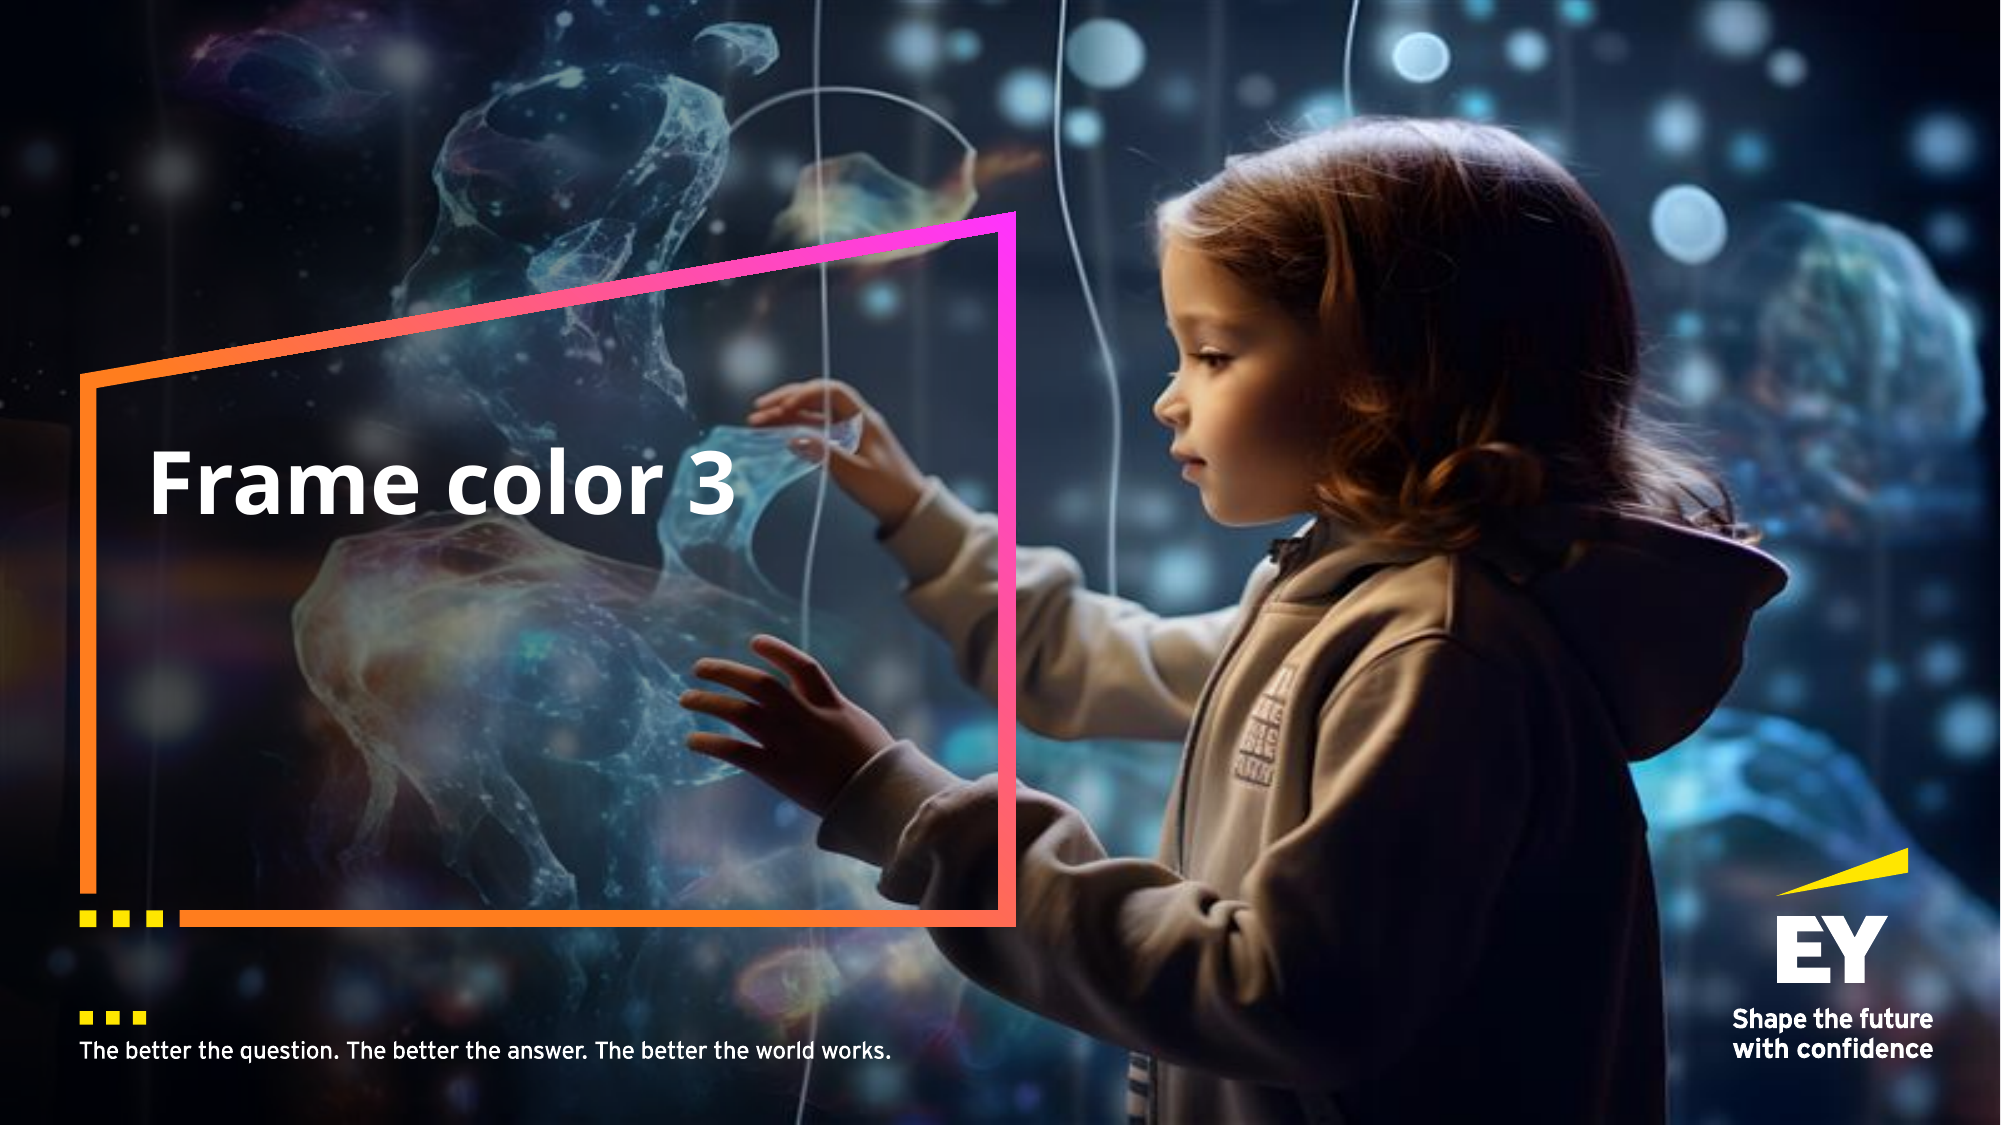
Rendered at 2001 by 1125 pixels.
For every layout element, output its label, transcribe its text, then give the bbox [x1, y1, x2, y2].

picture [0, 0, 2001, 1125]
title Frame color 3 [145, 442, 951, 715]
